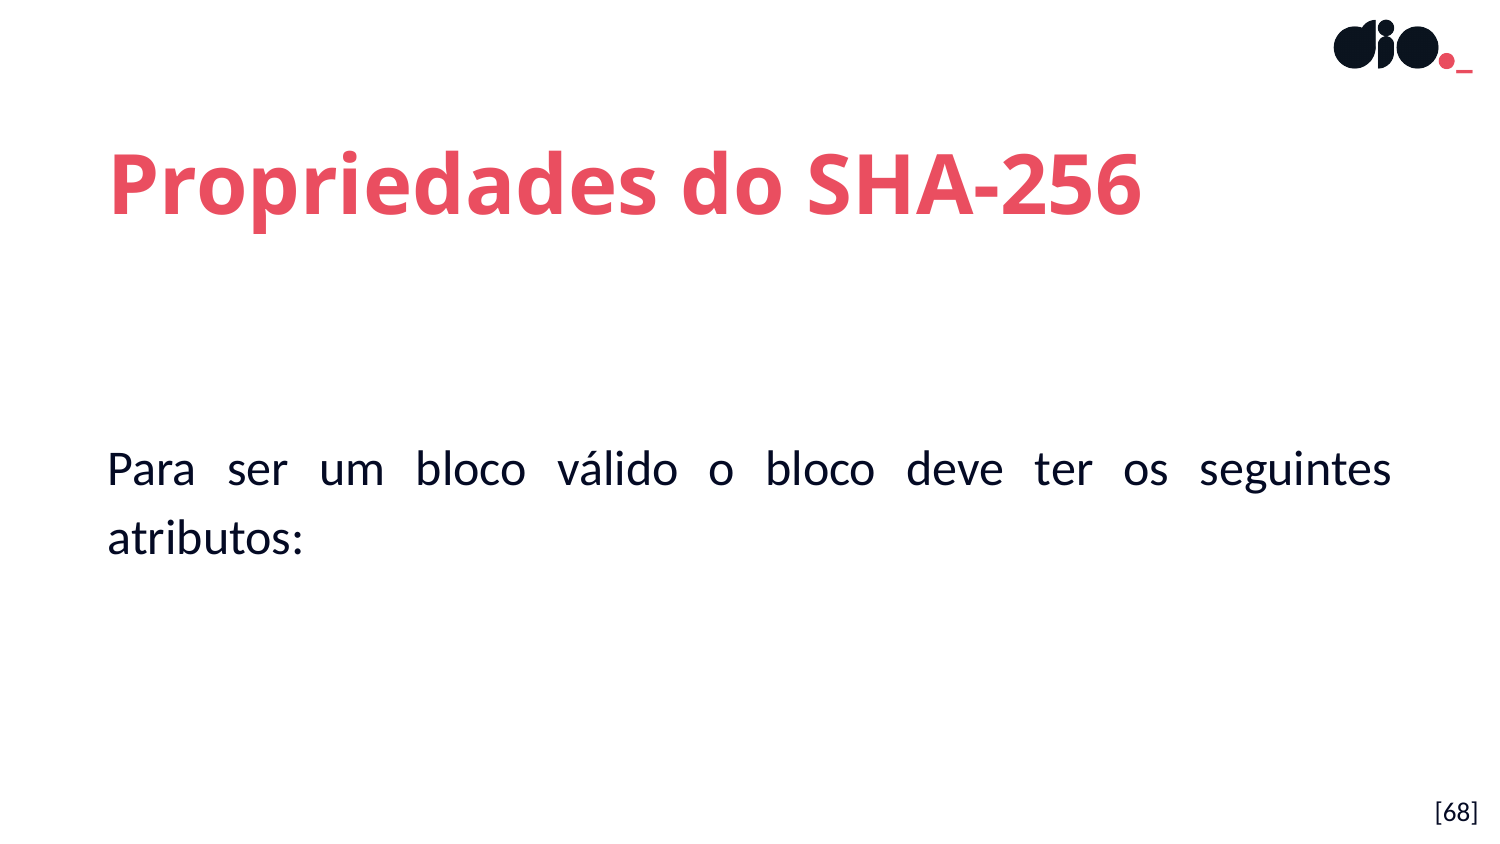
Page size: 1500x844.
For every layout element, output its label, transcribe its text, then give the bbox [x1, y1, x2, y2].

picture [1333, 19, 1473, 74]
text_box Para ser um bloco válido o bloco deve ter os seguintes atributos: [92, 243, 1408, 749]
text_box Propriedades do SHA-256 [92, 104, 1408, 243]
slide_number [68] [1403, 779, 1494, 844]
